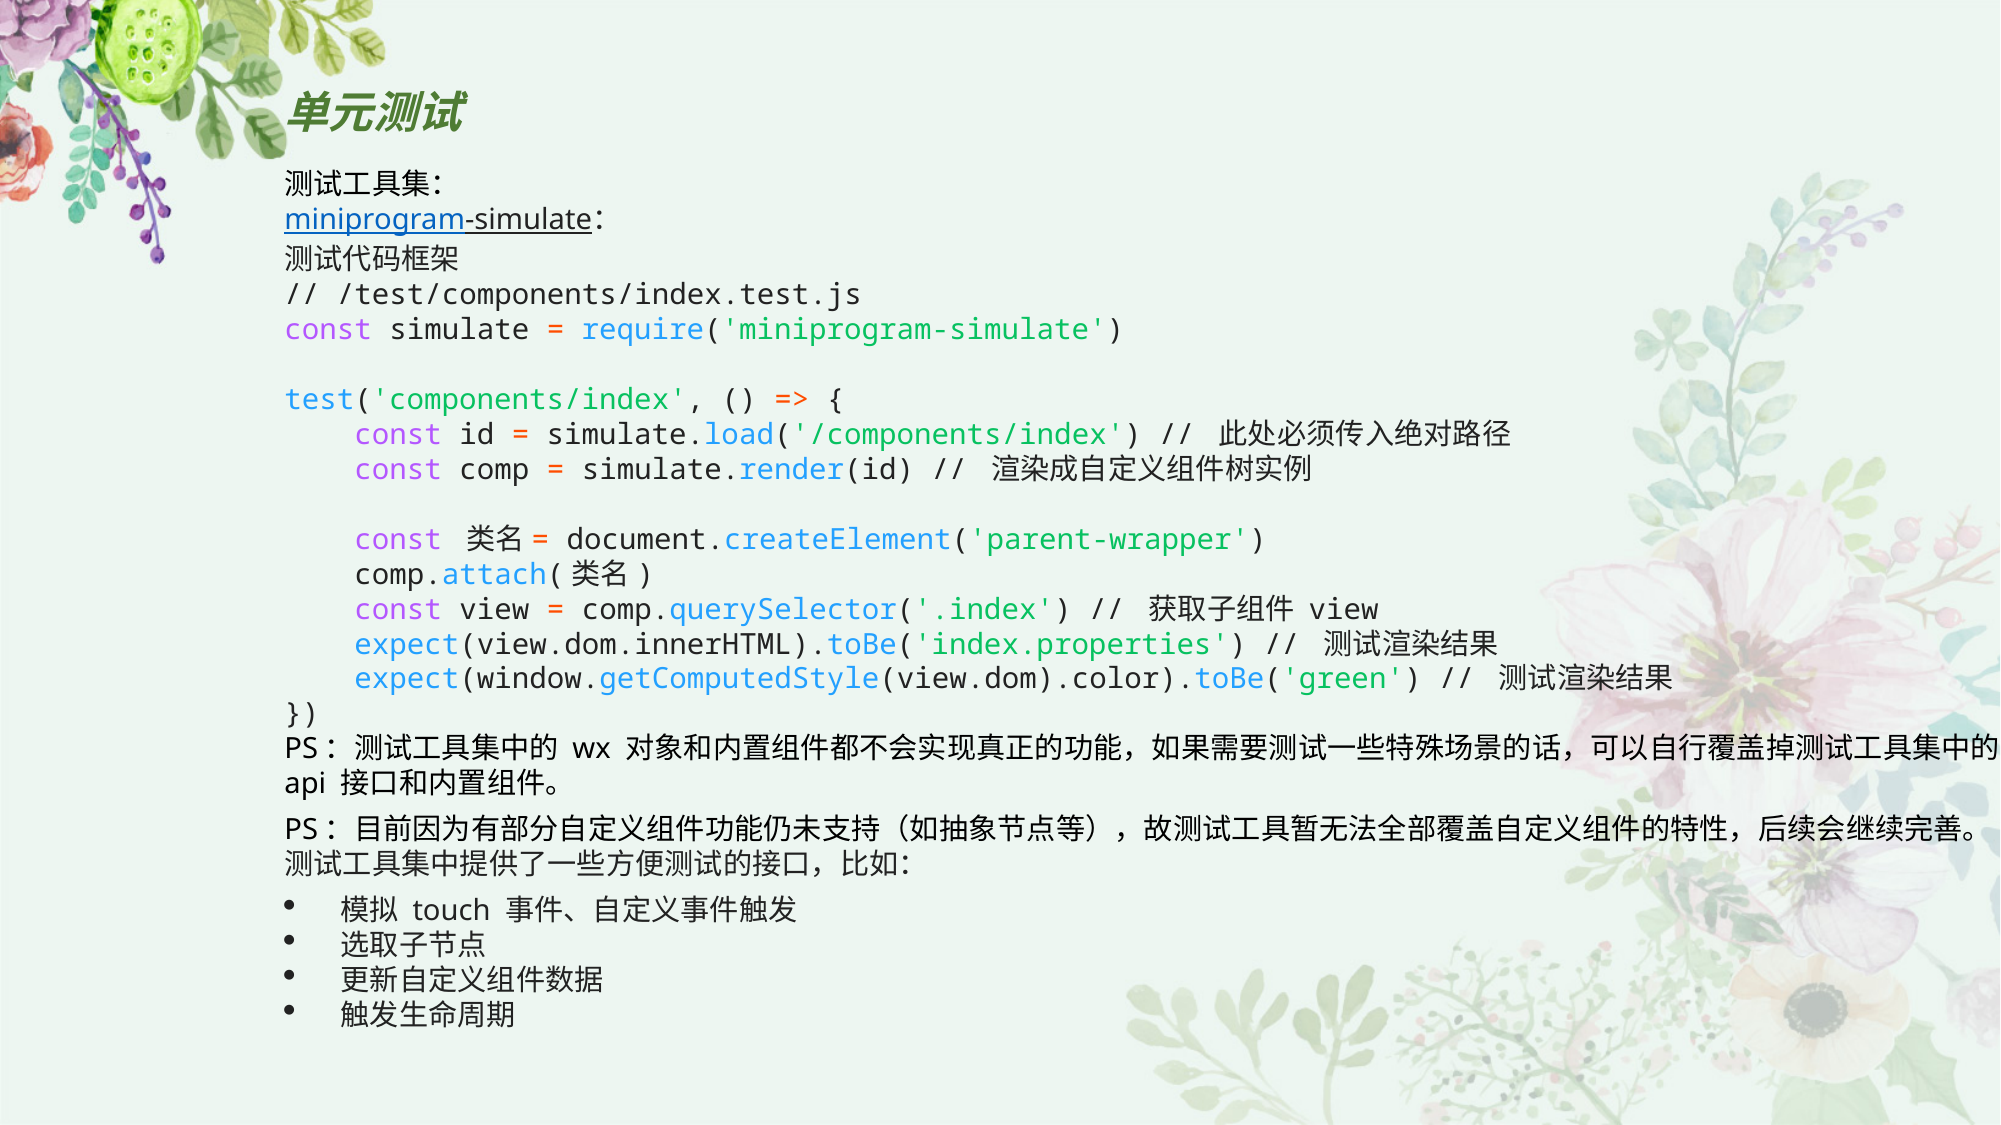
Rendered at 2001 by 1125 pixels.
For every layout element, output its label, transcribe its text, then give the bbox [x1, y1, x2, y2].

picture [0, 0, 2001, 1125]
title 单元测试 [269, 82, 1995, 146]
text_box 测试工具集： miniprogram-simulate： 测试代码框架 // /test/components/index.test.js const simulate = require('miniprogram-simulate') test('components/index', () => { const id = simulate.load('/components/index') // 此处必须传入绝对路径 const comp = simulate.render(id) // 渲染成自定义组件树实例 const 类名= document.createElement('parent-wrapper') comp.attach(类名) const view = comp.querySelector('.index') // 获取子组件 view expect(view.dom.innerHTML).toBe('index.properties') // 测试渲染结果 expect(window.getComputedStyle(view.dom).color).toBe('green') // 测试渲染结果 }) PS：测试工具集中的 wx 对象和内置组件都不会实现真正的功能，如果需要测试一些特殊场景的话，可以自行覆盖掉测试工具集中的 api 接口和内置组件。 PS：目前因为有部分自定义组件功能仍未支持（如抽象节点等），故测试工具暂无法全部覆盖自定义组件的特性，后续会继续完善。 测试工具集中提供了一些方便测试的接口，比如： 模拟 touch 事件、自定义事件触发 选取子节点 更新自定义组件数据 触发生命周期 [269, 158, 2000, 1039]
